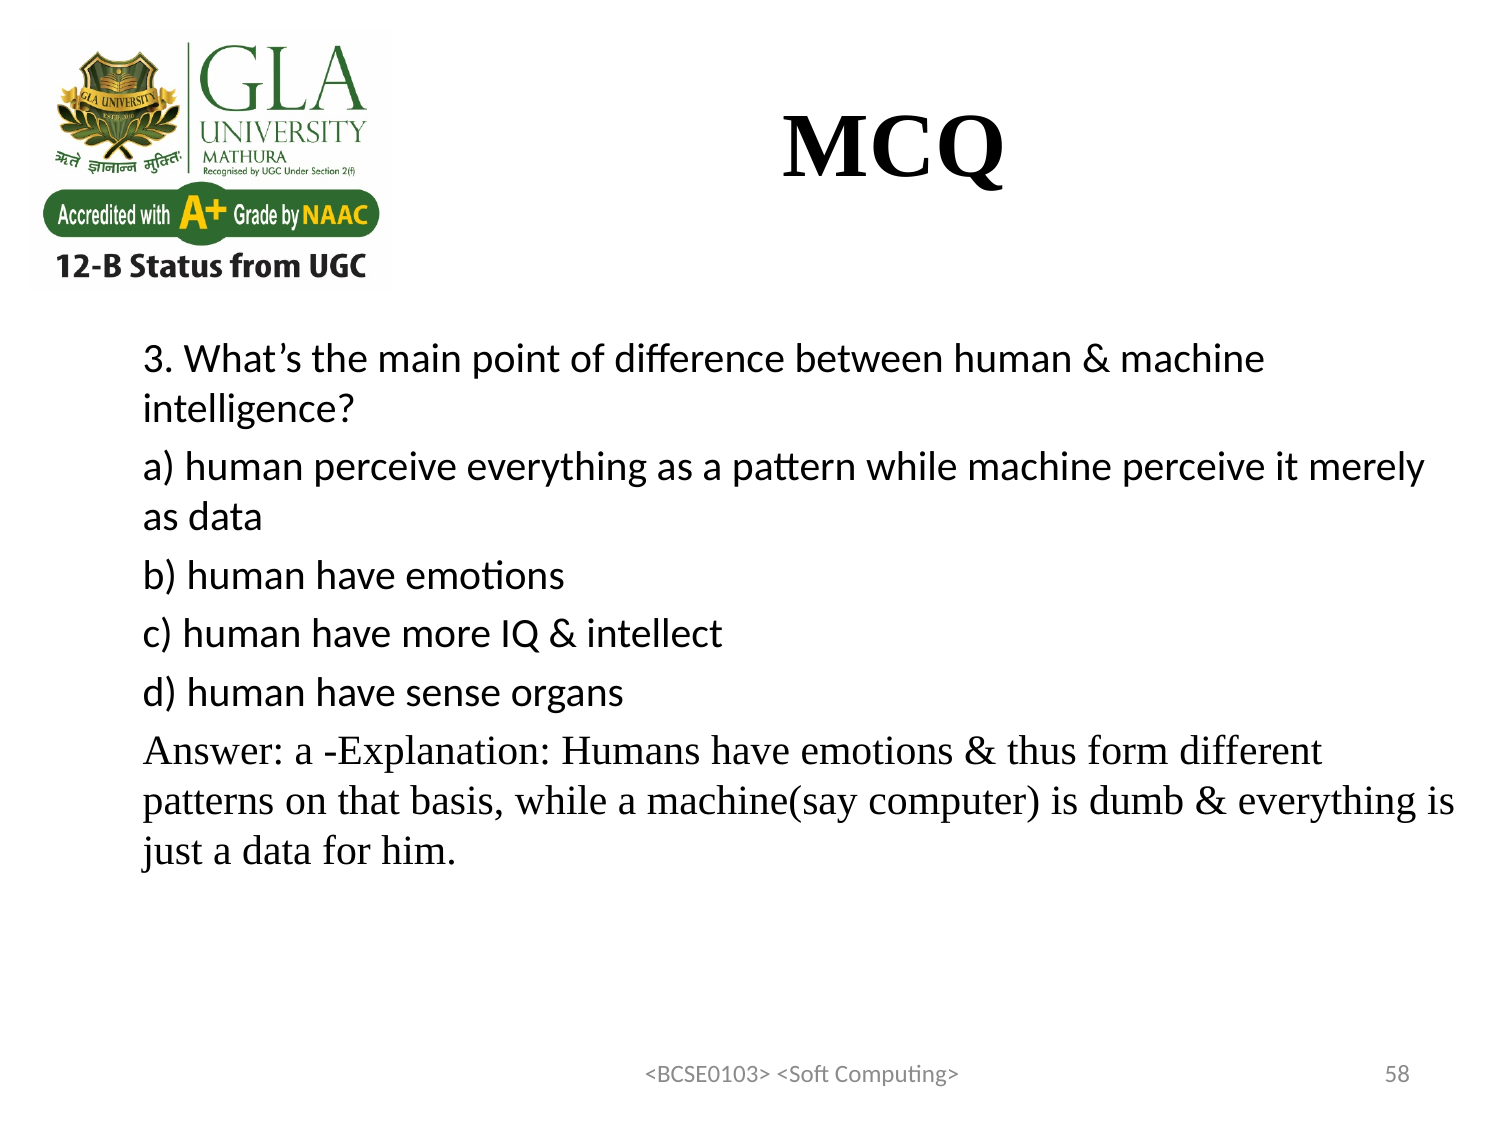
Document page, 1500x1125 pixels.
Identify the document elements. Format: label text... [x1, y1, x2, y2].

list 3. What’s the main point of difference between human & machine intelligence? a) human perceive everything as a pattern while machine perceive it merely as data b) human have emotions c) human have more IQ & intellect d) human have sense organs Answer: a -Explanation: Humans have emotions & thus form different patterns on that basis, while a machine(say computer) is dumb & everything is just a data for him. [127, 323, 1478, 1066]
title MCQ [289, 12, 1500, 268]
slide_number 58 [1074, 1042, 1425, 1103]
picture [29, 28, 393, 291]
footer <BCSE0103> <Soft Computing> [512, 1042, 1074, 1103]
